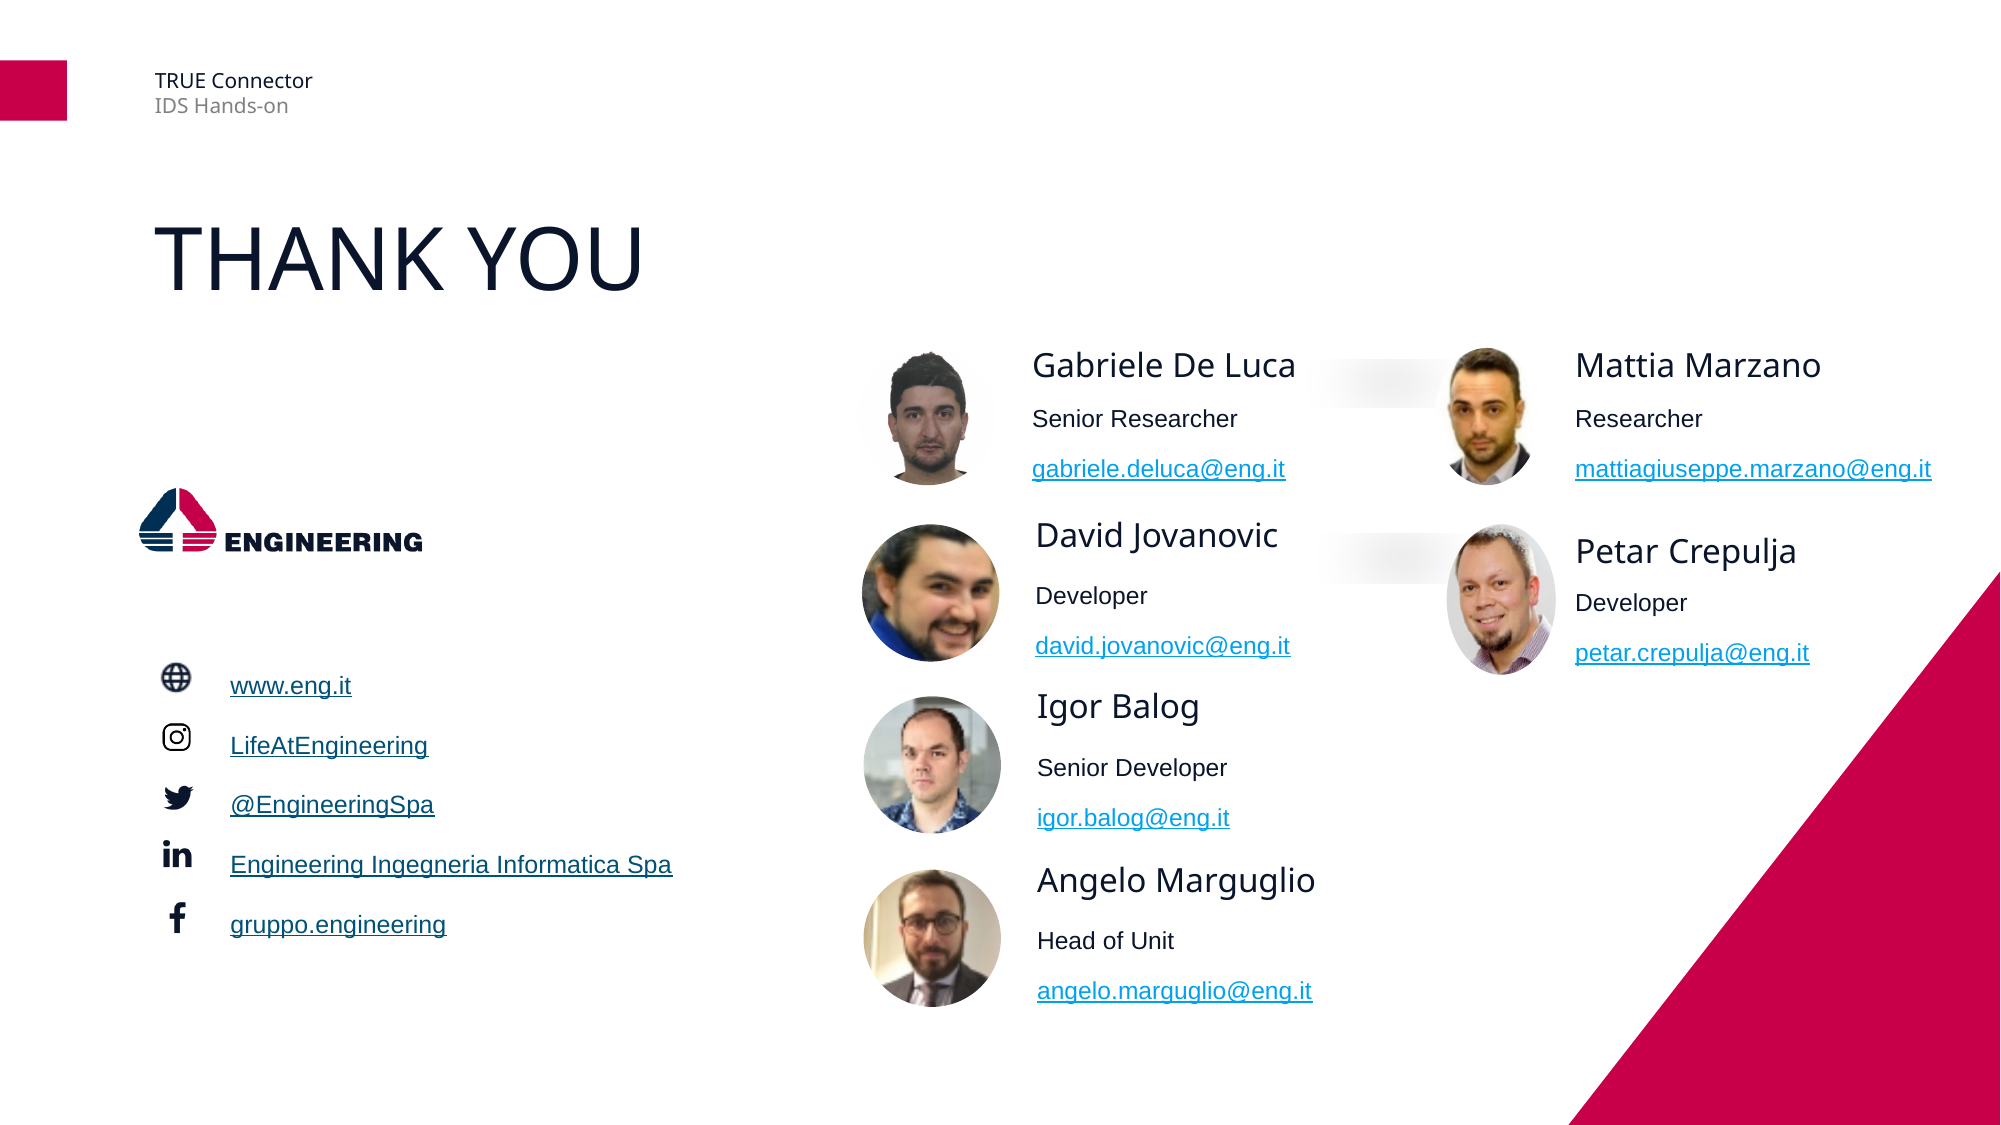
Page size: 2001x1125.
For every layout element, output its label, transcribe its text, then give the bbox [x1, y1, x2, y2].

picture [863, 869, 1001, 1007]
text_box David Jovanovic [1020, 459, 1491, 562]
text_box Developer petar.crepulja@eng.it [1560, 579, 2000, 675]
picture [145, 886, 209, 950]
picture [162, 723, 191, 751]
list TRUE Connector IDS Hands-on [139, 60, 584, 121]
picture [863, 696, 1001, 834]
text_box Head of Unit angelo.marguglio@eng.it [1022, 917, 1493, 1013]
picture [146, 648, 207, 709]
picture [139, 488, 422, 552]
text_box Researcher mattiagiuseppe.marzano@eng.it [1560, 395, 2000, 491]
text_box Igor Balog [1022, 668, 1493, 734]
picture [1434, 347, 1540, 486]
text_box Angelo Marguglio [1022, 804, 1493, 907]
picture [145, 765, 211, 885]
text_box Developer david.jovanovic@eng.it [1020, 572, 1446, 668]
text_box Mattia Marzano [1560, 289, 2000, 392]
picture [861, 524, 1000, 662]
text_box Senior Researcher gabriele.deluca@eng.it [1017, 395, 1434, 491]
picture [1446, 524, 1556, 675]
list Senior Developer igor.balog@eng.it [1022, 744, 1493, 804]
picture [858, 347, 996, 486]
text_box Petar Crepulja [1560, 518, 2000, 579]
title THANK YOU [139, 139, 1278, 317]
list Gabriele De Luca [1017, 290, 1488, 392]
